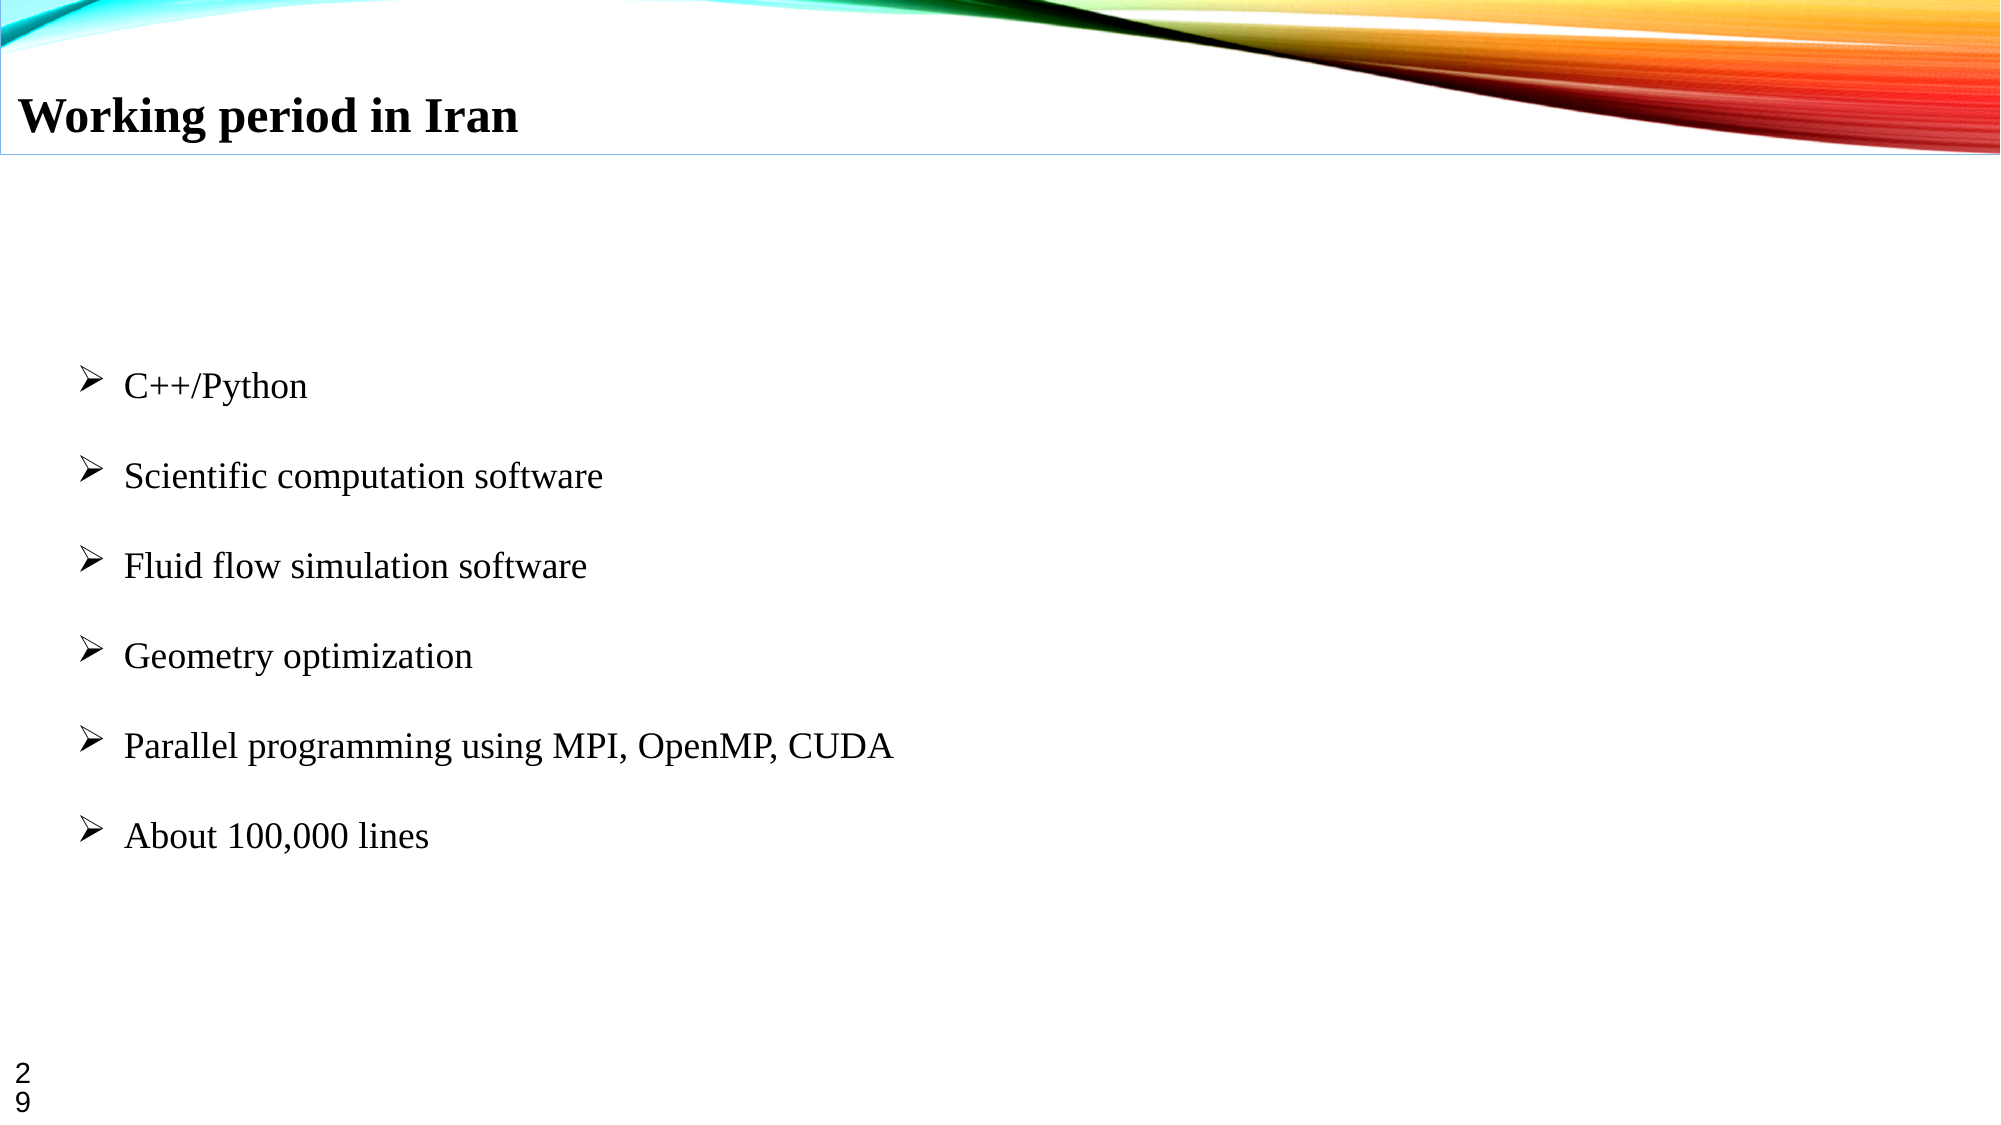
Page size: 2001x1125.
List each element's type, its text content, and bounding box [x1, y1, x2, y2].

text_box C++/Python Scientific computation software Fluid flow simulation software Geometry optimization Parallel programming using MPI, OpenMP, CUDA About 100,000 lines [61, 155, 1398, 1022]
slide_number 29 [0, 1046, 63, 1125]
picture [0, 0, 2000, 155]
